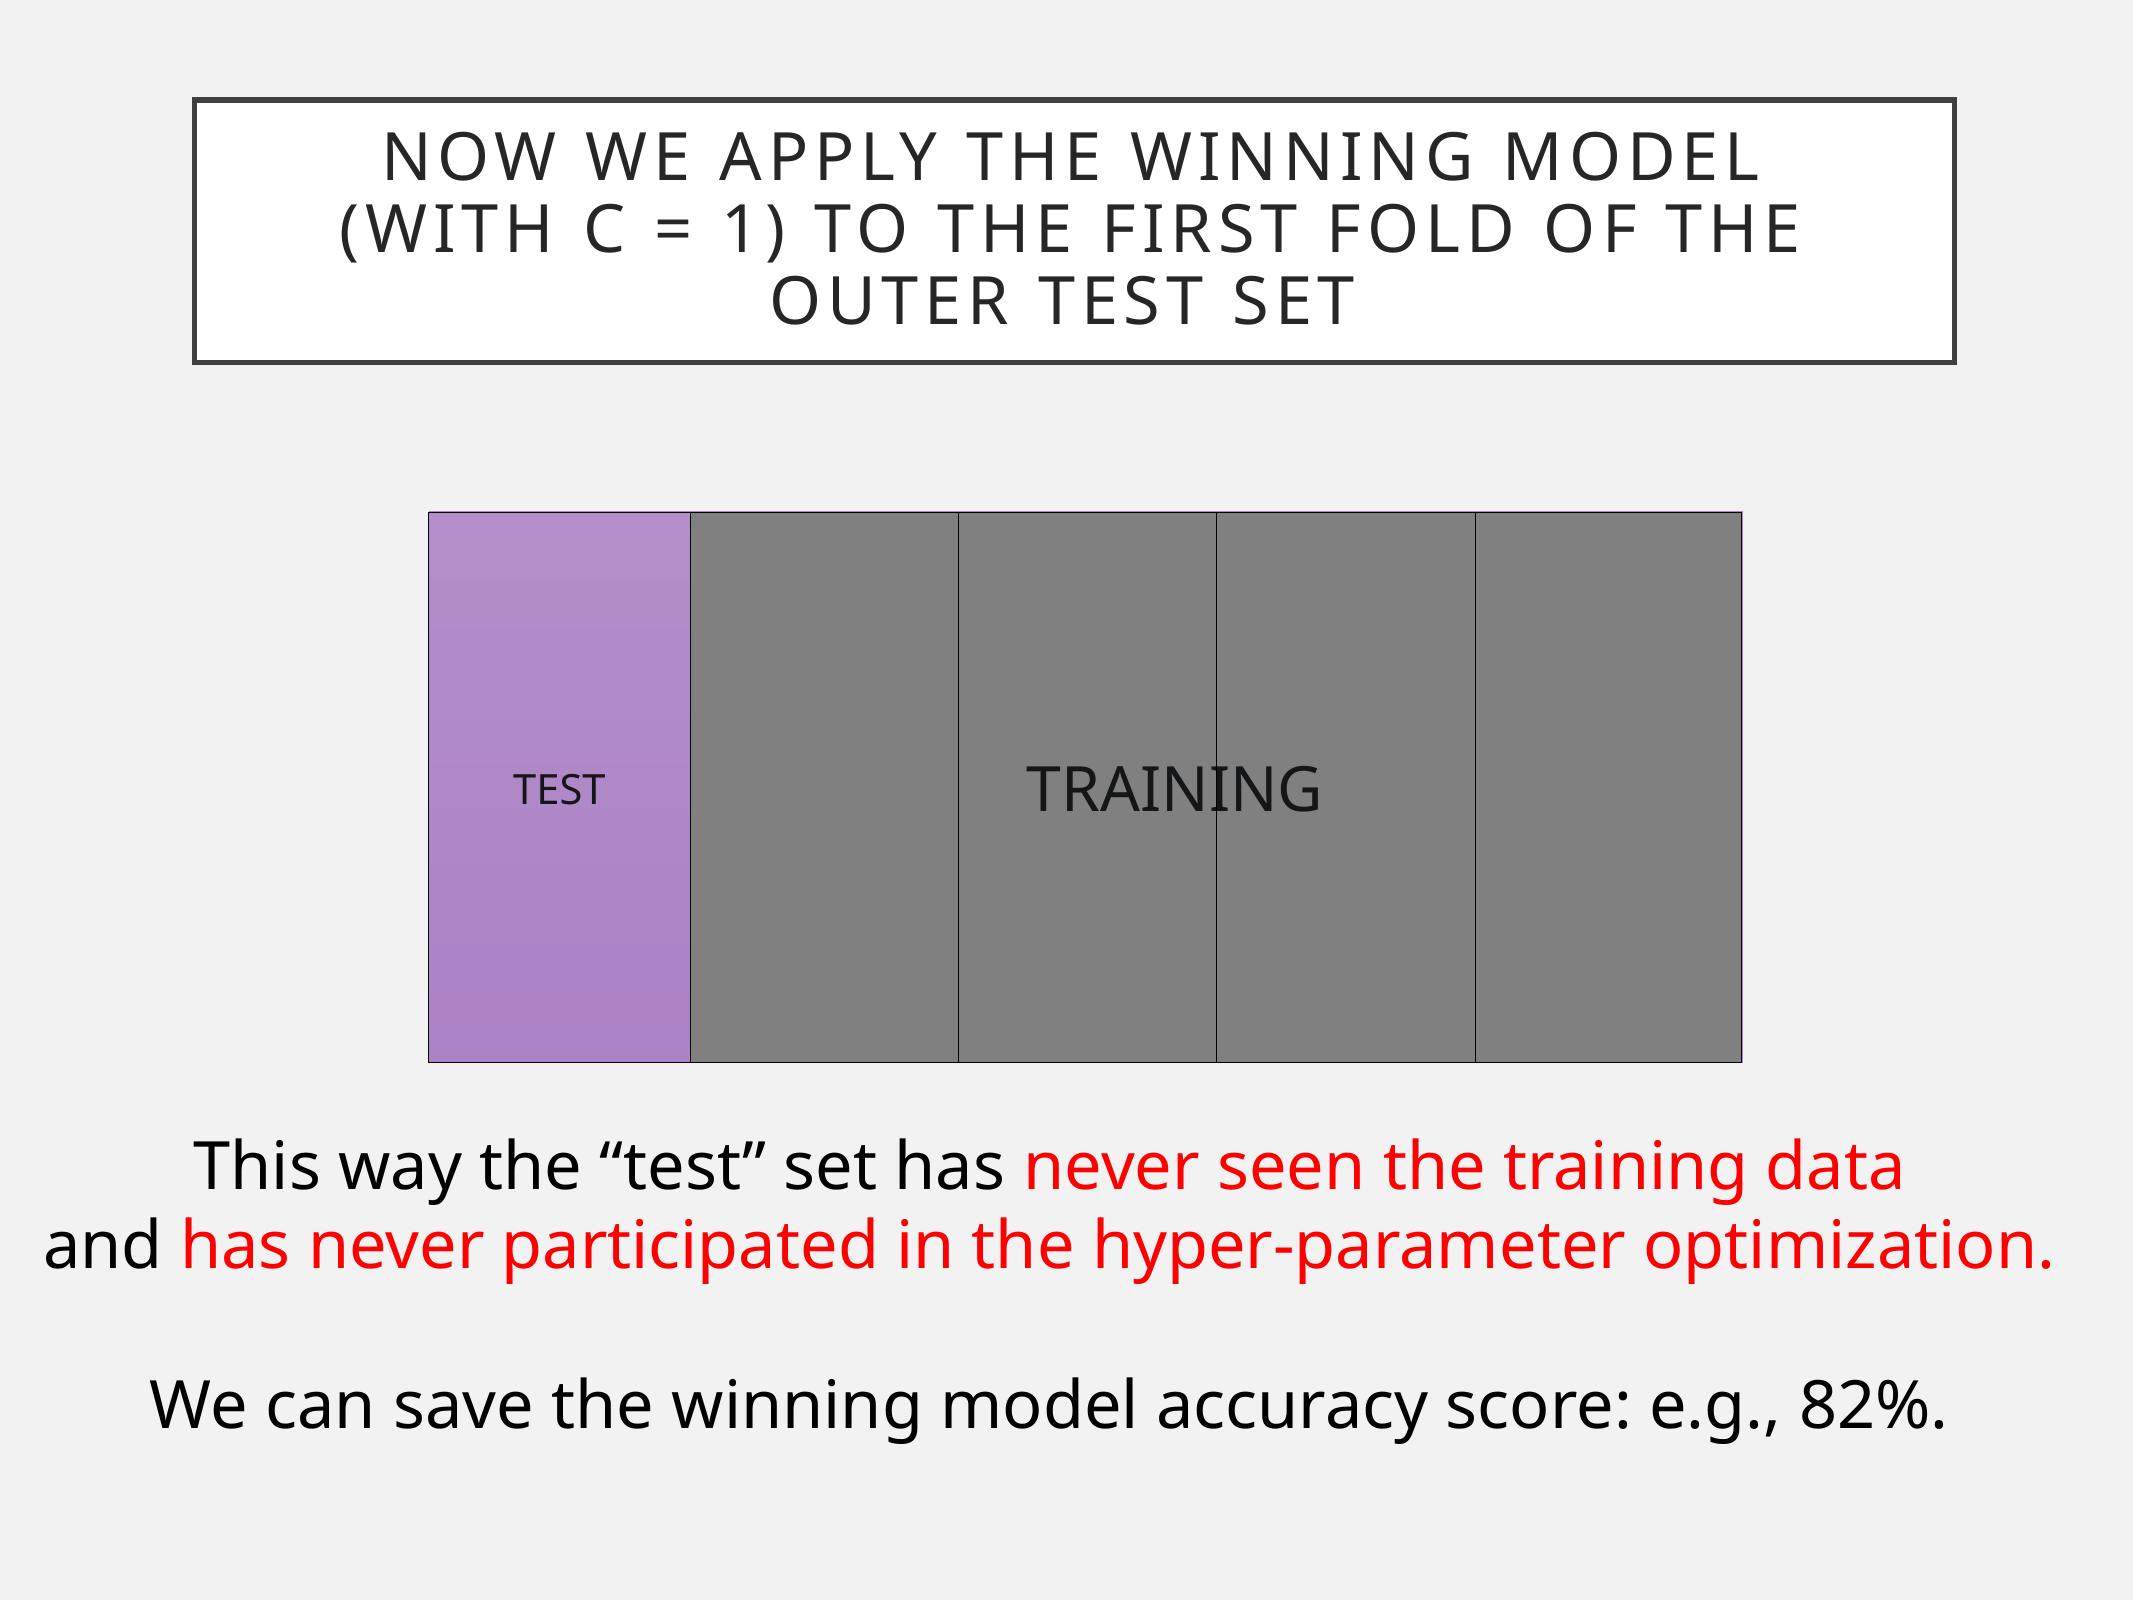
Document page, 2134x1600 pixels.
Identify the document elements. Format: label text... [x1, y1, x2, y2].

text_box [1216, 512, 1475, 1063]
text_box [958, 512, 1216, 1063]
text_box This way the “test” set has never seen the training data and has never participated in the hyper-parameter optimization. We can save the winning model accuracy score: e.g., 82%. [28, 1115, 2073, 1450]
title Now we apply the winning model (with C = 1) to the first fold of the outer test set [192, 97, 1957, 365]
text_box [690, 512, 958, 1063]
text_box TEST [428, 512, 690, 1063]
text_box [1475, 512, 1742, 1063]
